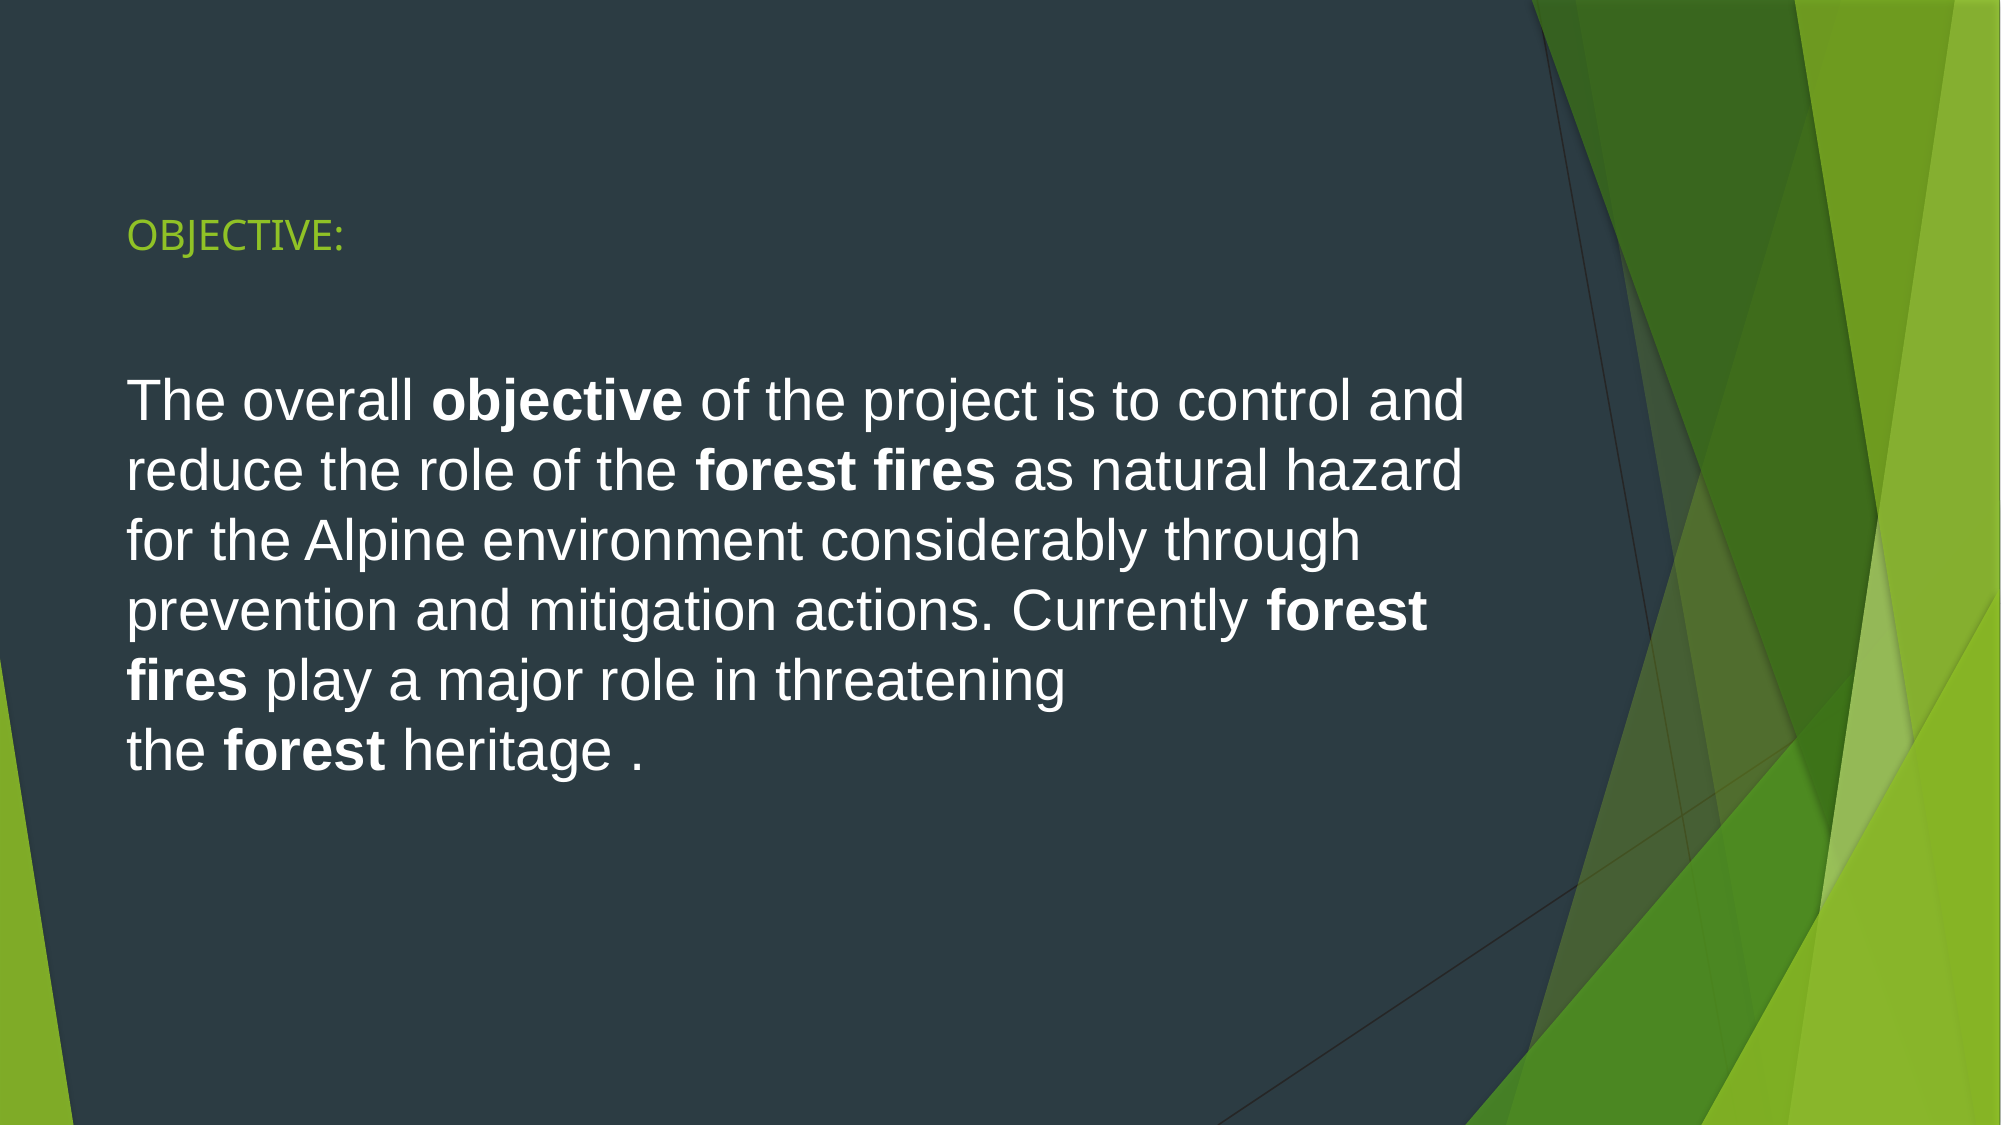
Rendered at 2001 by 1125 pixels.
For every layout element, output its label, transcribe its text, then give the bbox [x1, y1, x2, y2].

title OBJECTIVE:OBJECTOBO IVE: [111, 99, 1522, 317]
list The overall objective of the project is to control and reduce the role of the forest fires as natural hazard for the Alpine environment considerably through prevention and mitigation actions. Currently forest fires play a major role in threatening the forest heritage . [111, 354, 1522, 1008]
